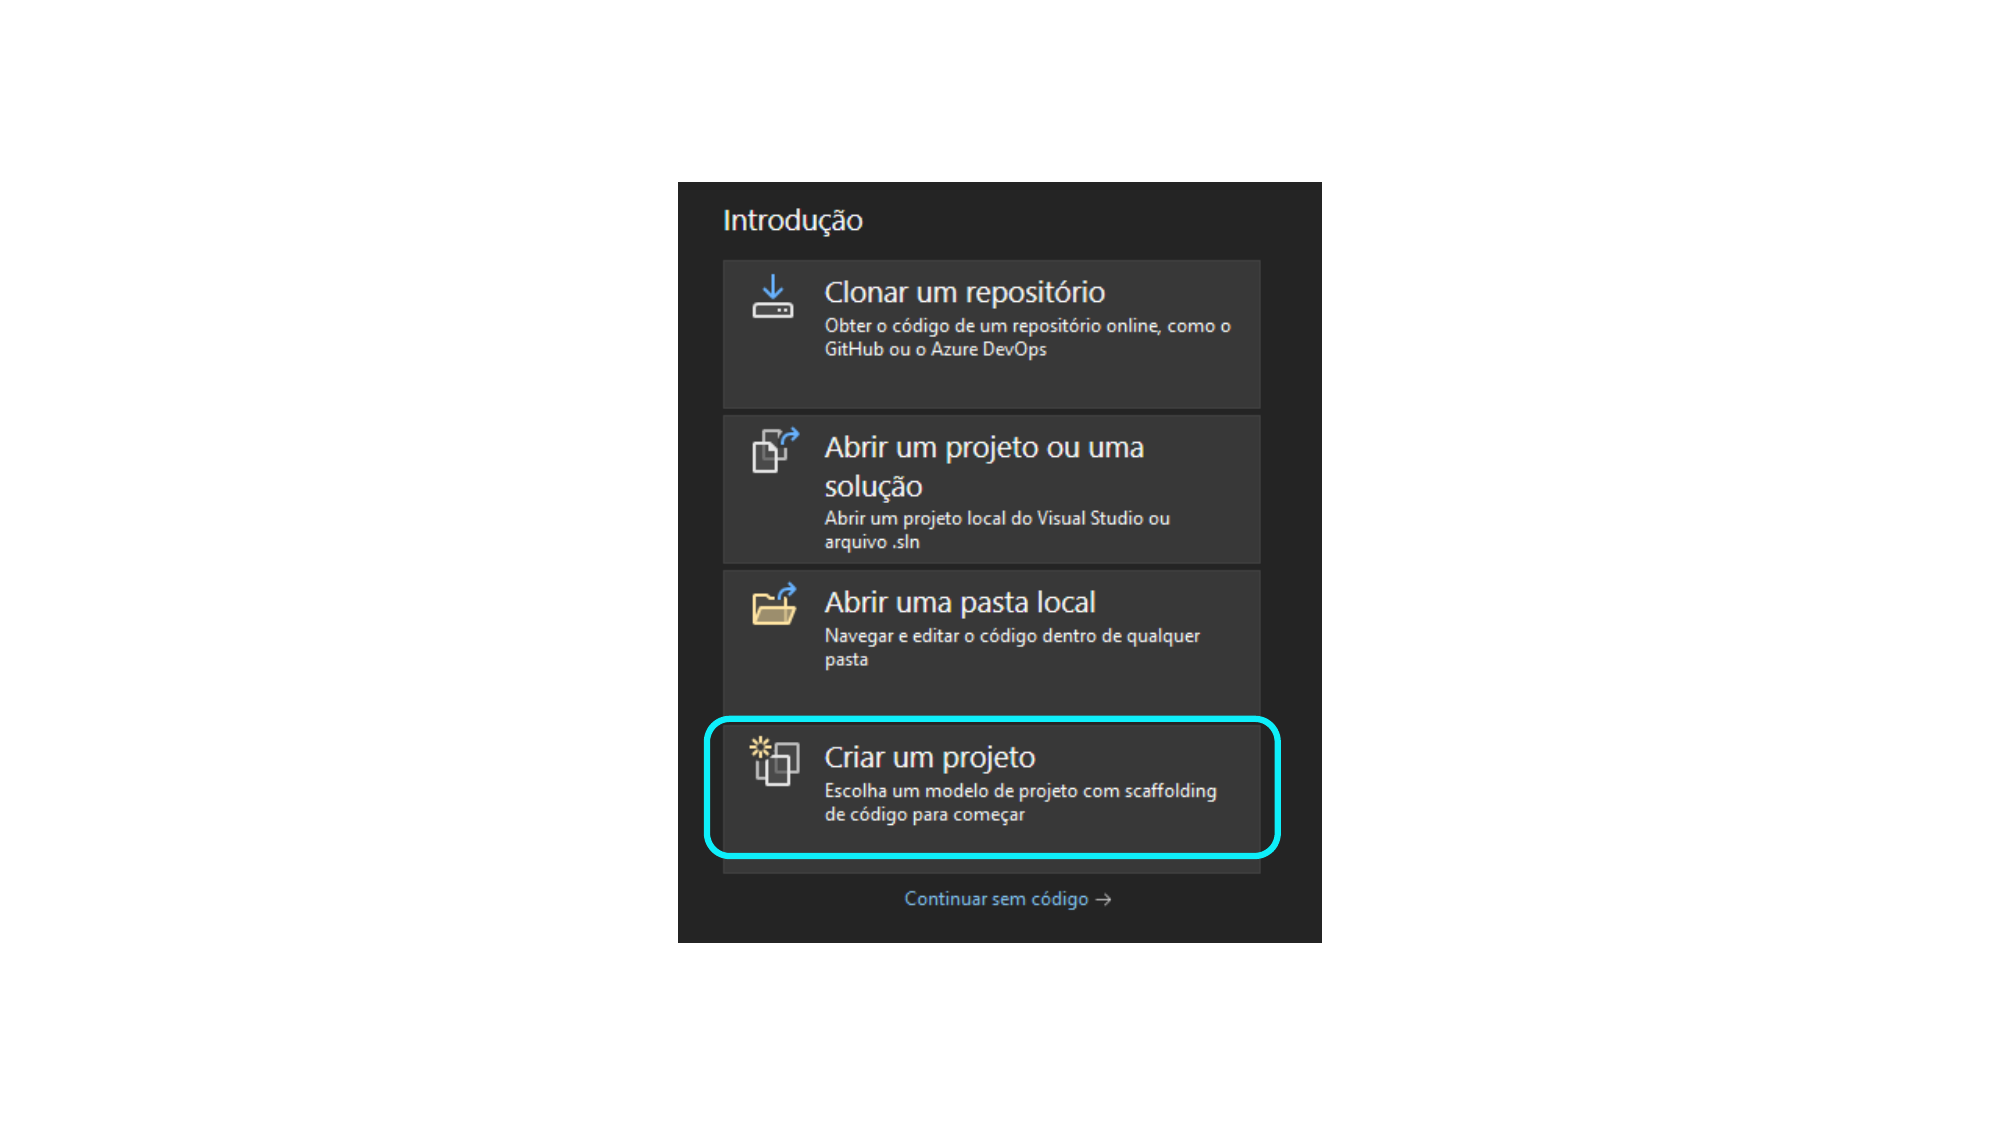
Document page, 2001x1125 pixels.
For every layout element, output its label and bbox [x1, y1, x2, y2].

picture [677, 182, 1323, 943]
